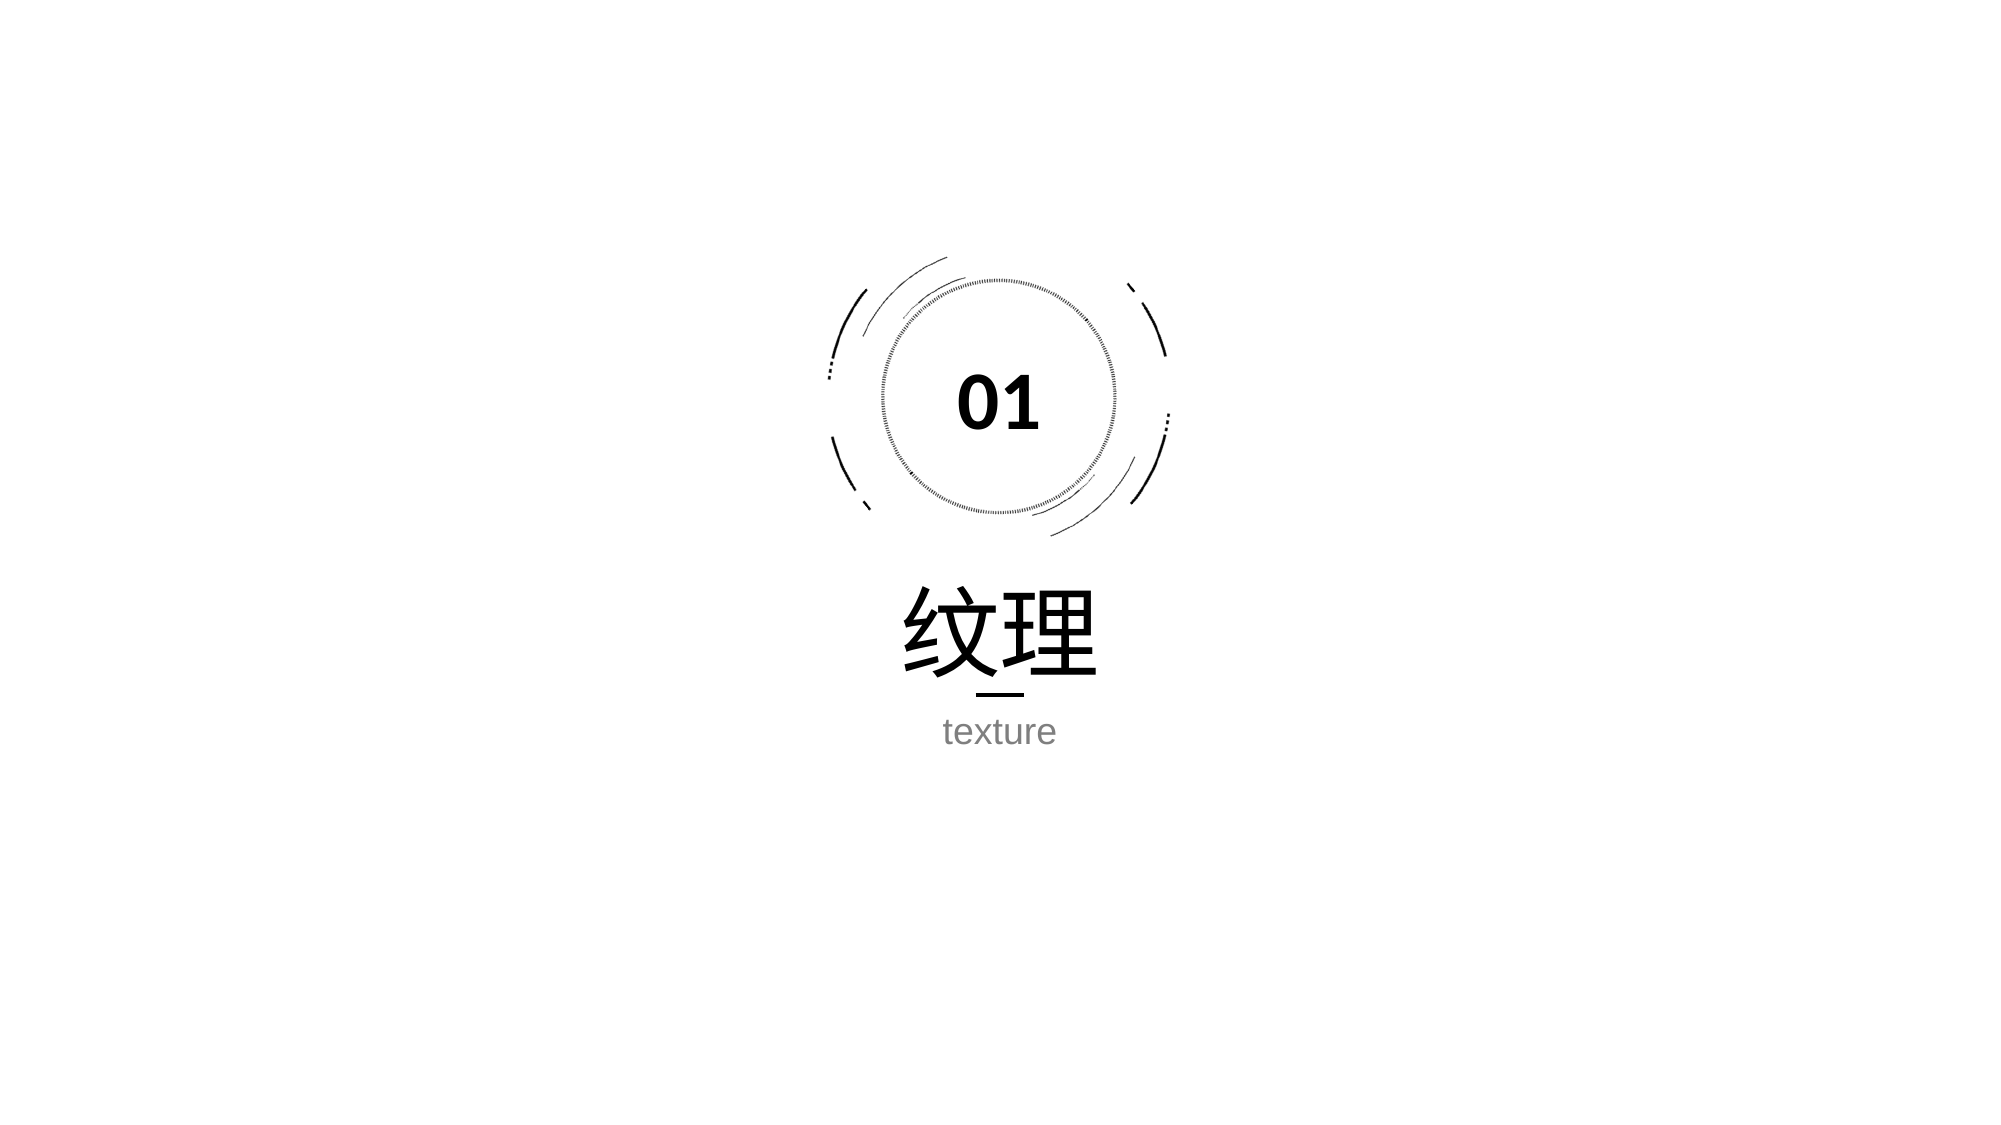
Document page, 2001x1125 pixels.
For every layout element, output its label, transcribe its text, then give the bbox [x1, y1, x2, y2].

text_box texture [607, 699, 1393, 760]
text_box 01 [917, 313, 1083, 479]
picture [758, 157, 1239, 563]
text_box 纹理 [870, 563, 1130, 699]
